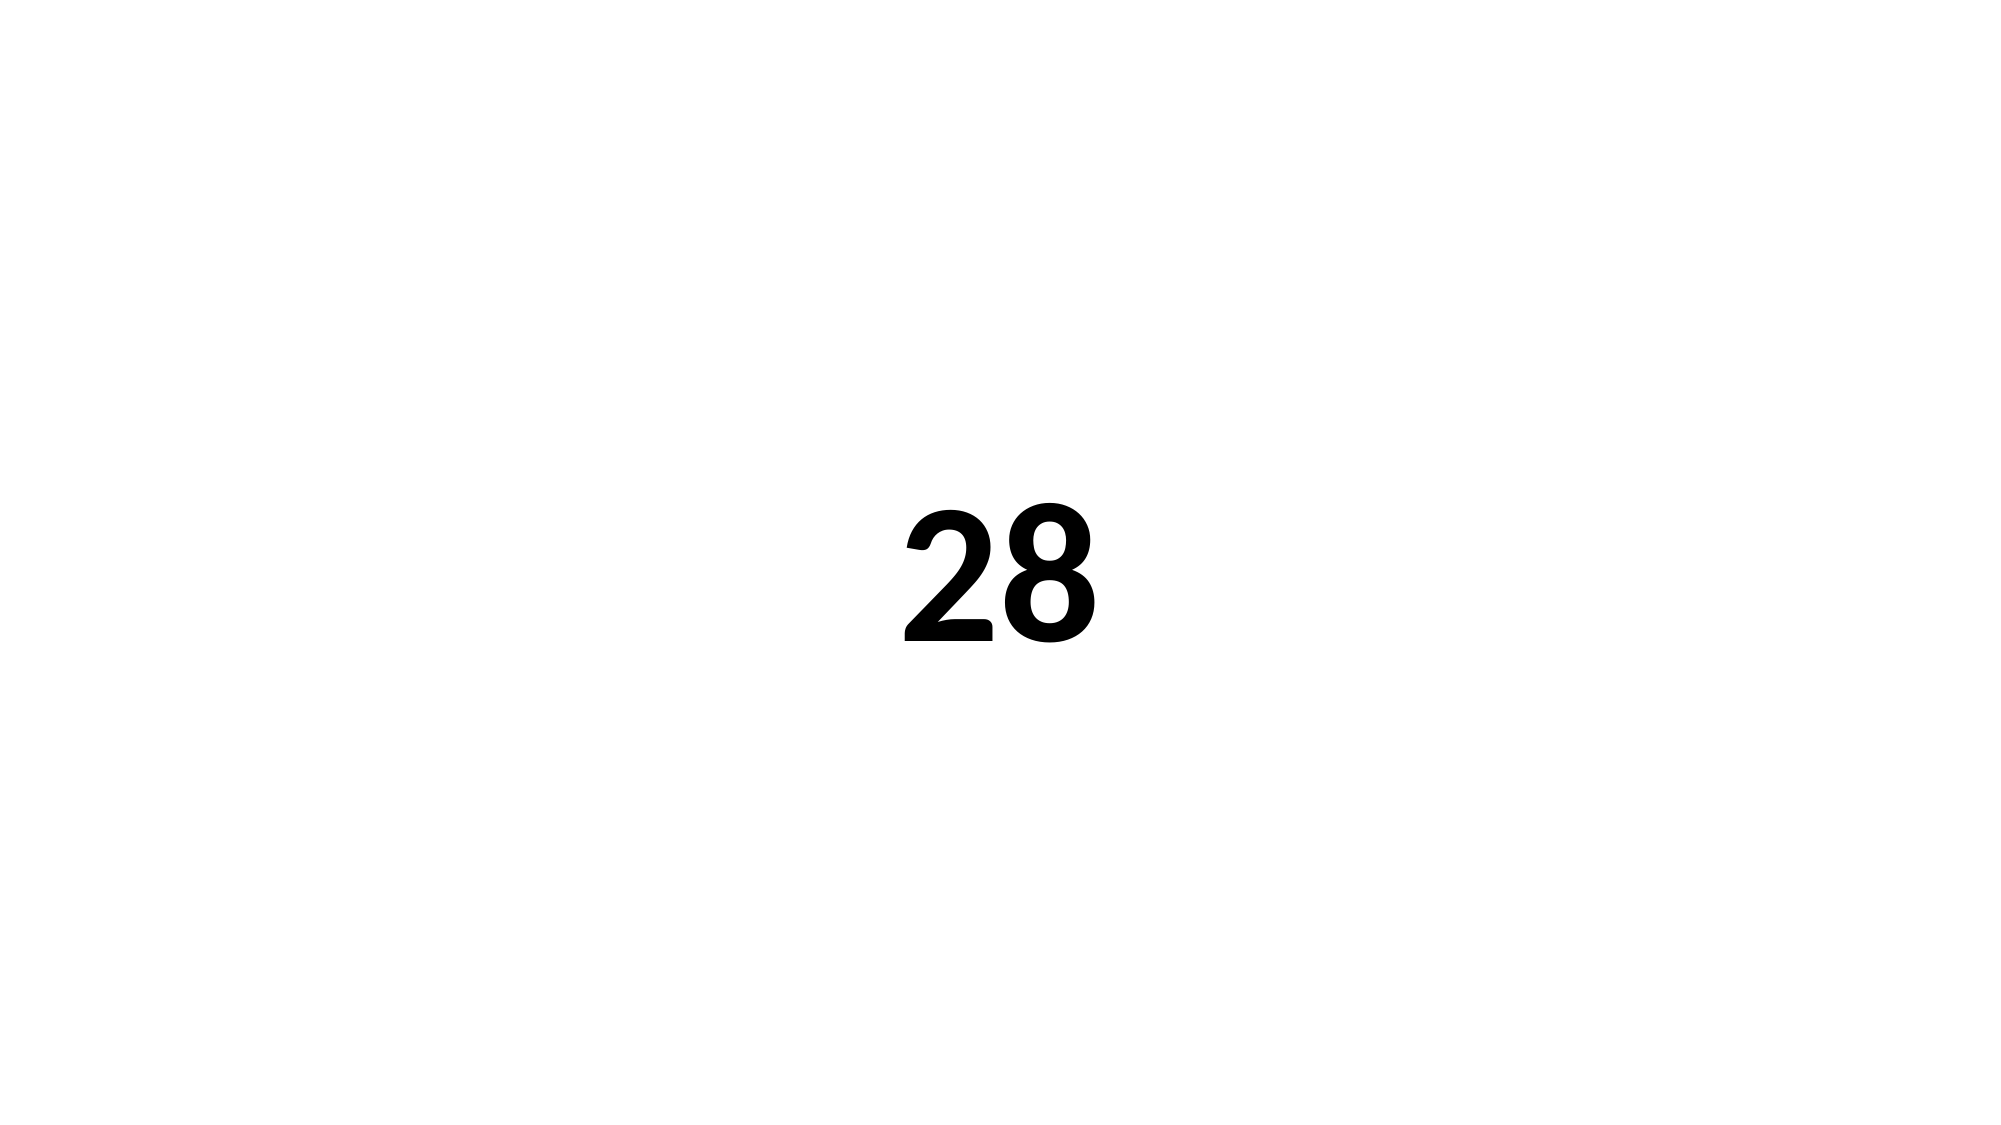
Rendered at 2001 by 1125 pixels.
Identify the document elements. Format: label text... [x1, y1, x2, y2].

text_box 28 [0, 433, 2000, 689]
